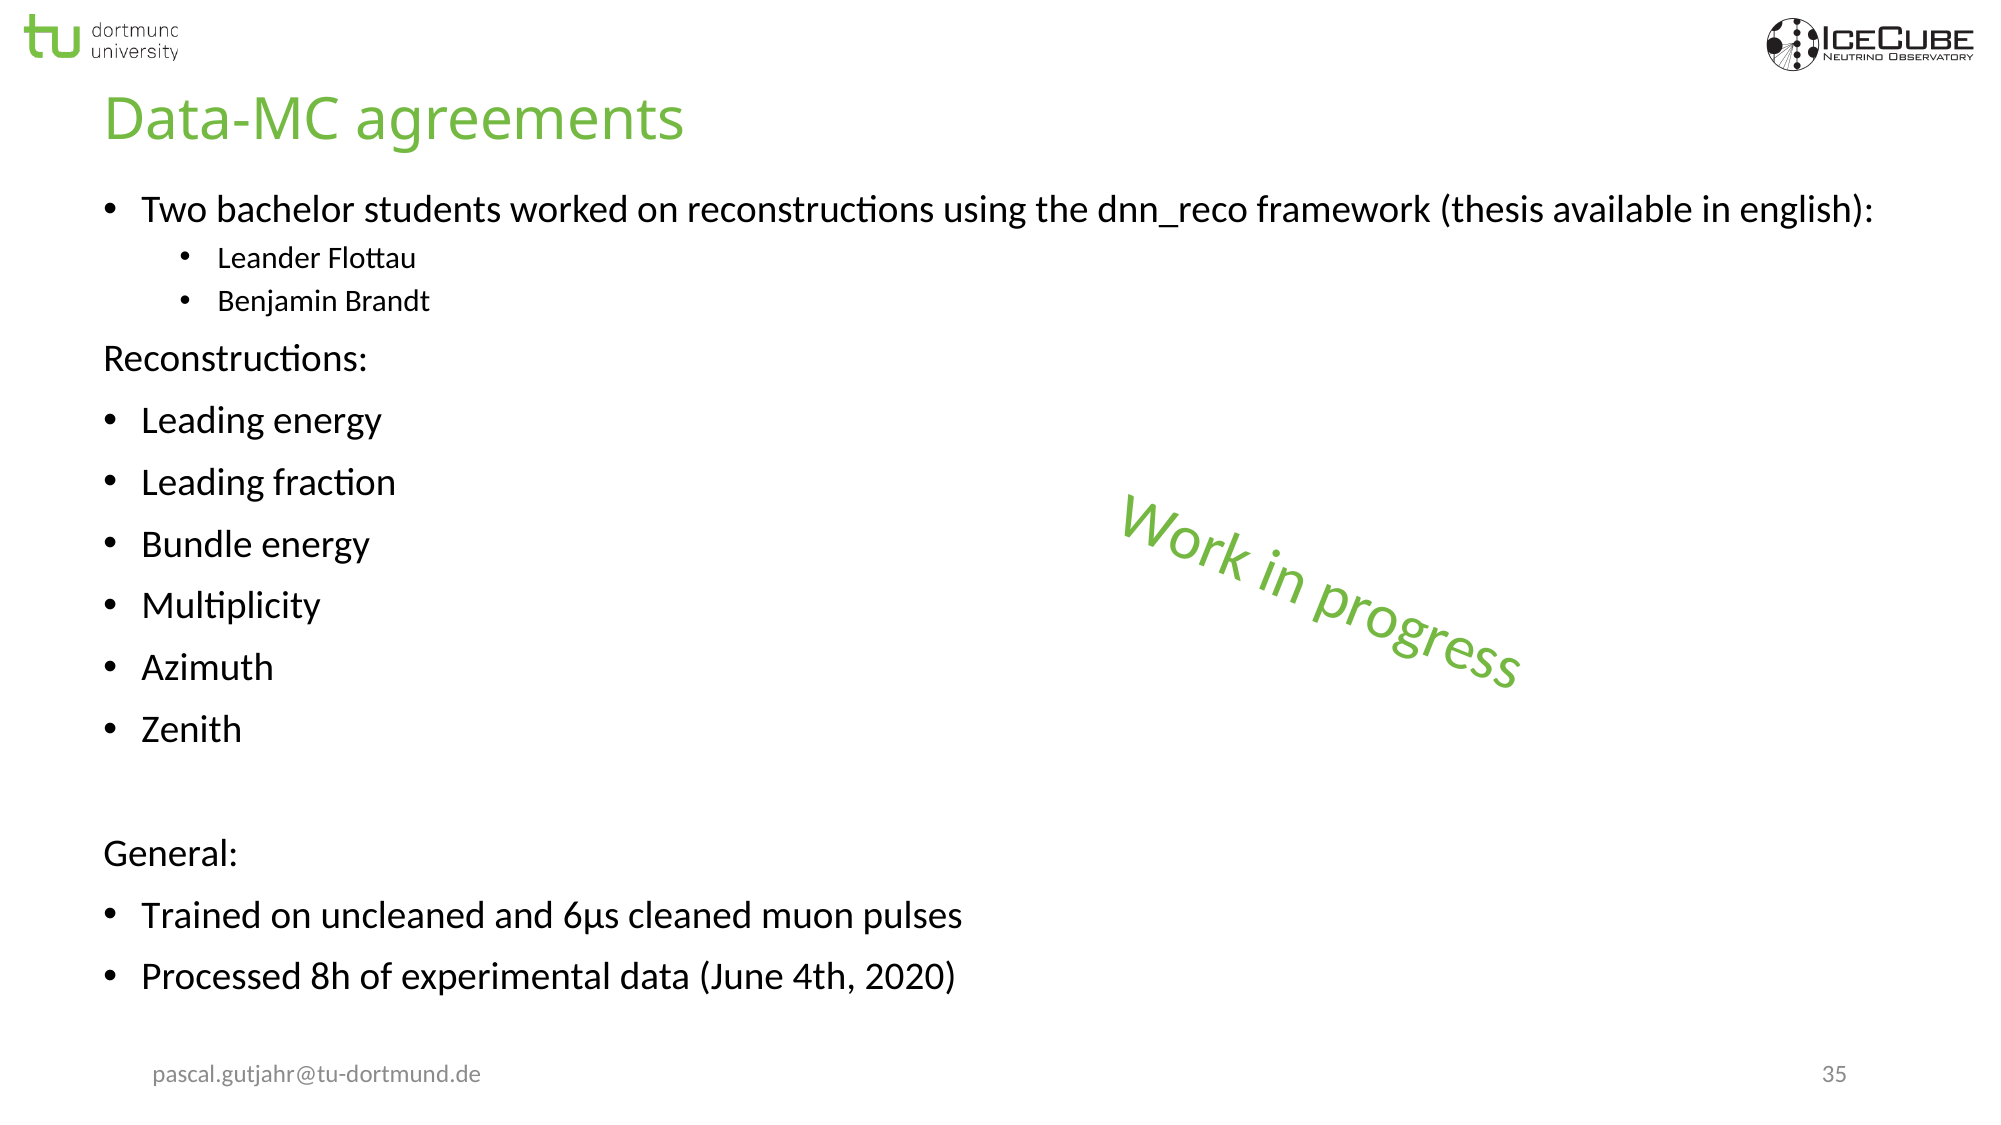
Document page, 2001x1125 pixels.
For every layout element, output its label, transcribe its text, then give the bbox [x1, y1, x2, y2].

text_box Work in progress [1092, 460, 1580, 726]
slide_number 35 [1412, 1042, 1863, 1103]
list Two bachelor students worked on reconstructions using the dnn_reco framework (thesis available in english): Leander Flottau Benjamin Brandt Reconstructions: Leading energy Leading fraction Bundle energy Multiplicity Azimuth Zenith General: Trained on uncleaned and 6µs cleaned muon pulses Processed 8h of experimental data (June 4th, 2020) [88, 181, 1977, 1014]
slide_number pascal.gutjahr@tu-dortmund.de [137, 1042, 588, 1103]
title Data-MC agreements [88, 59, 1977, 181]
